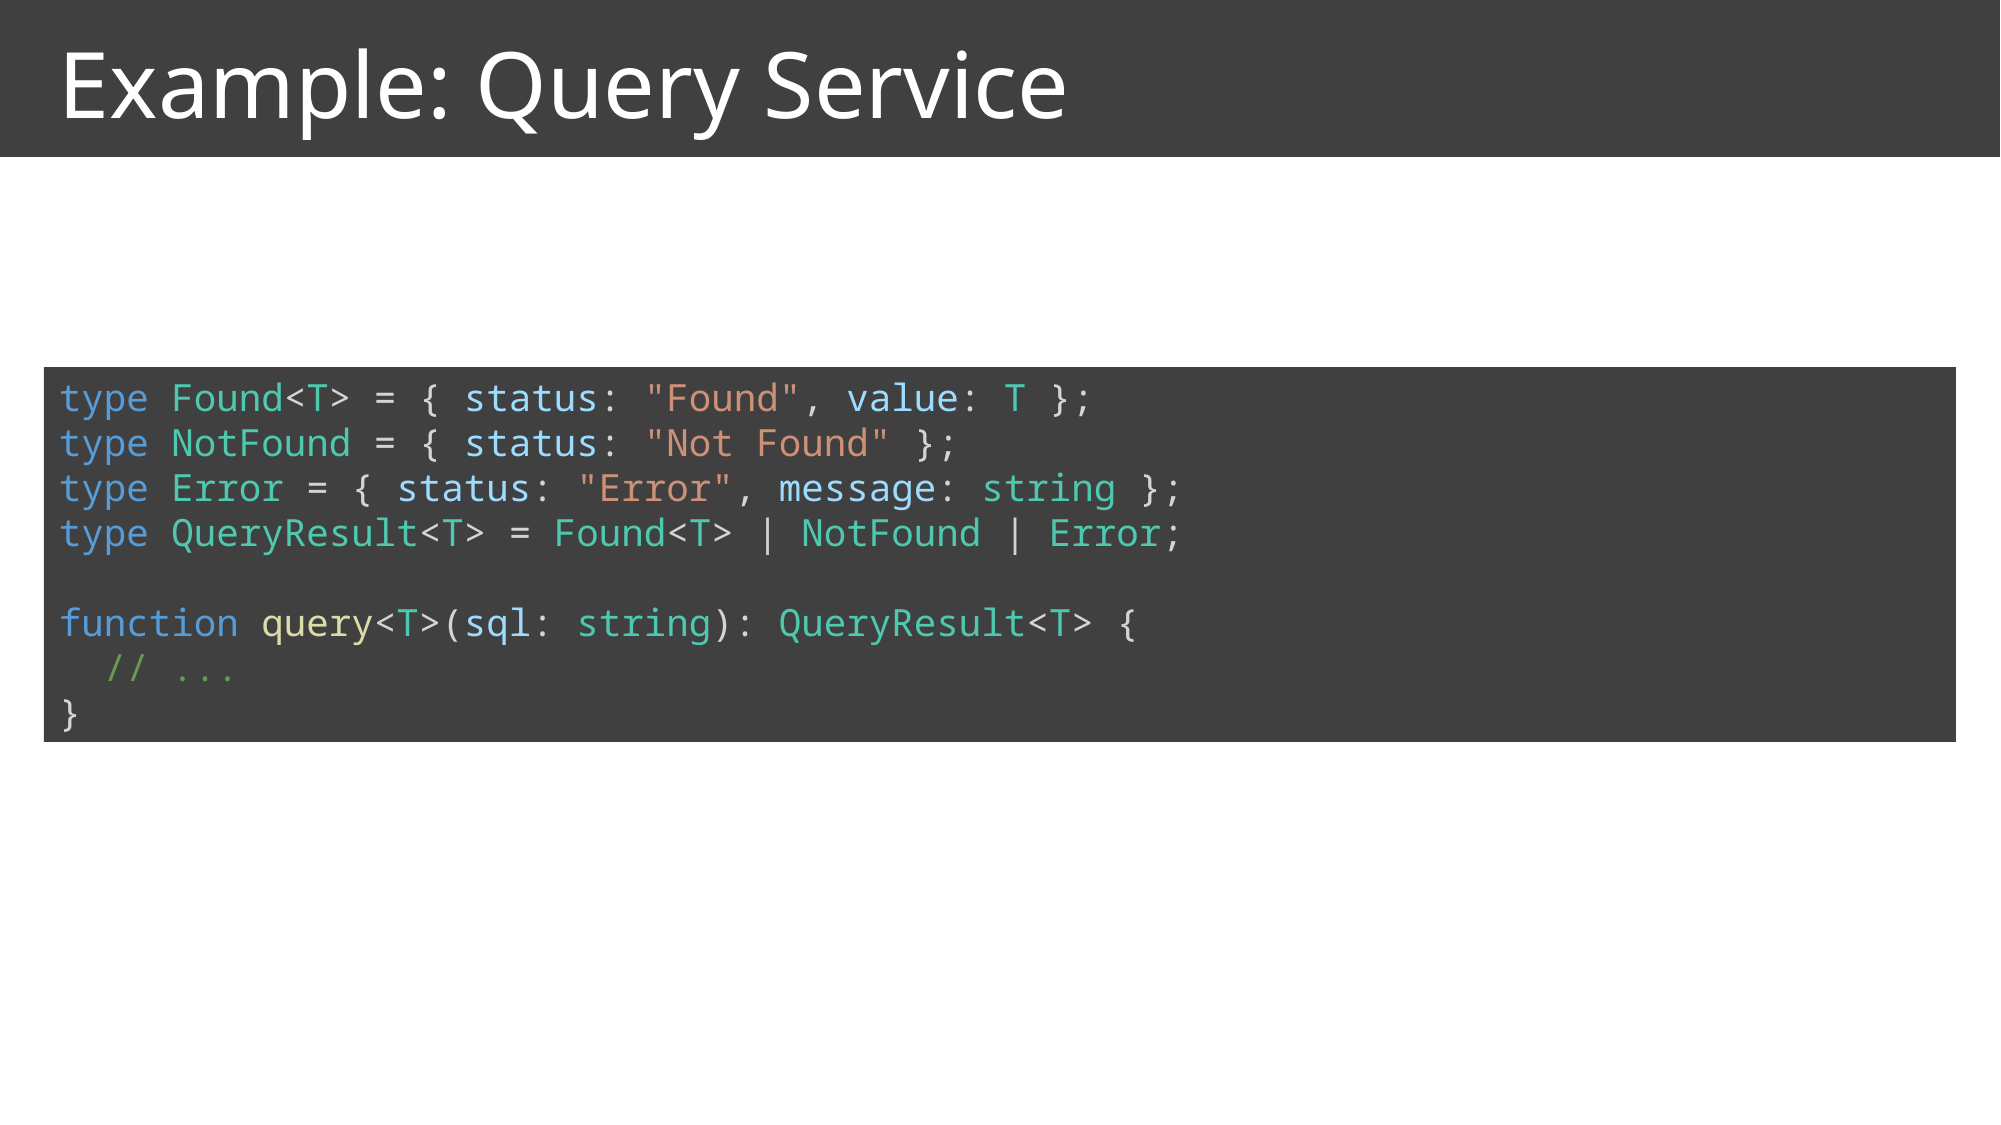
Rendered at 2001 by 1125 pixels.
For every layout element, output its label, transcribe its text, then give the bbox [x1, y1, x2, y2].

title Example: Query Service [43, 0, 1956, 178]
text_box type Found<T> = { status: "Found", value: T }; type NotFound = { status: "Not Found" }; type Error = { status: "Error", message: string }; type QueryResult<T> = Found<T> | NotFound | Error; function query<T>(sql: string): QueryResult<T> { // ... } [43, 367, 1956, 742]
